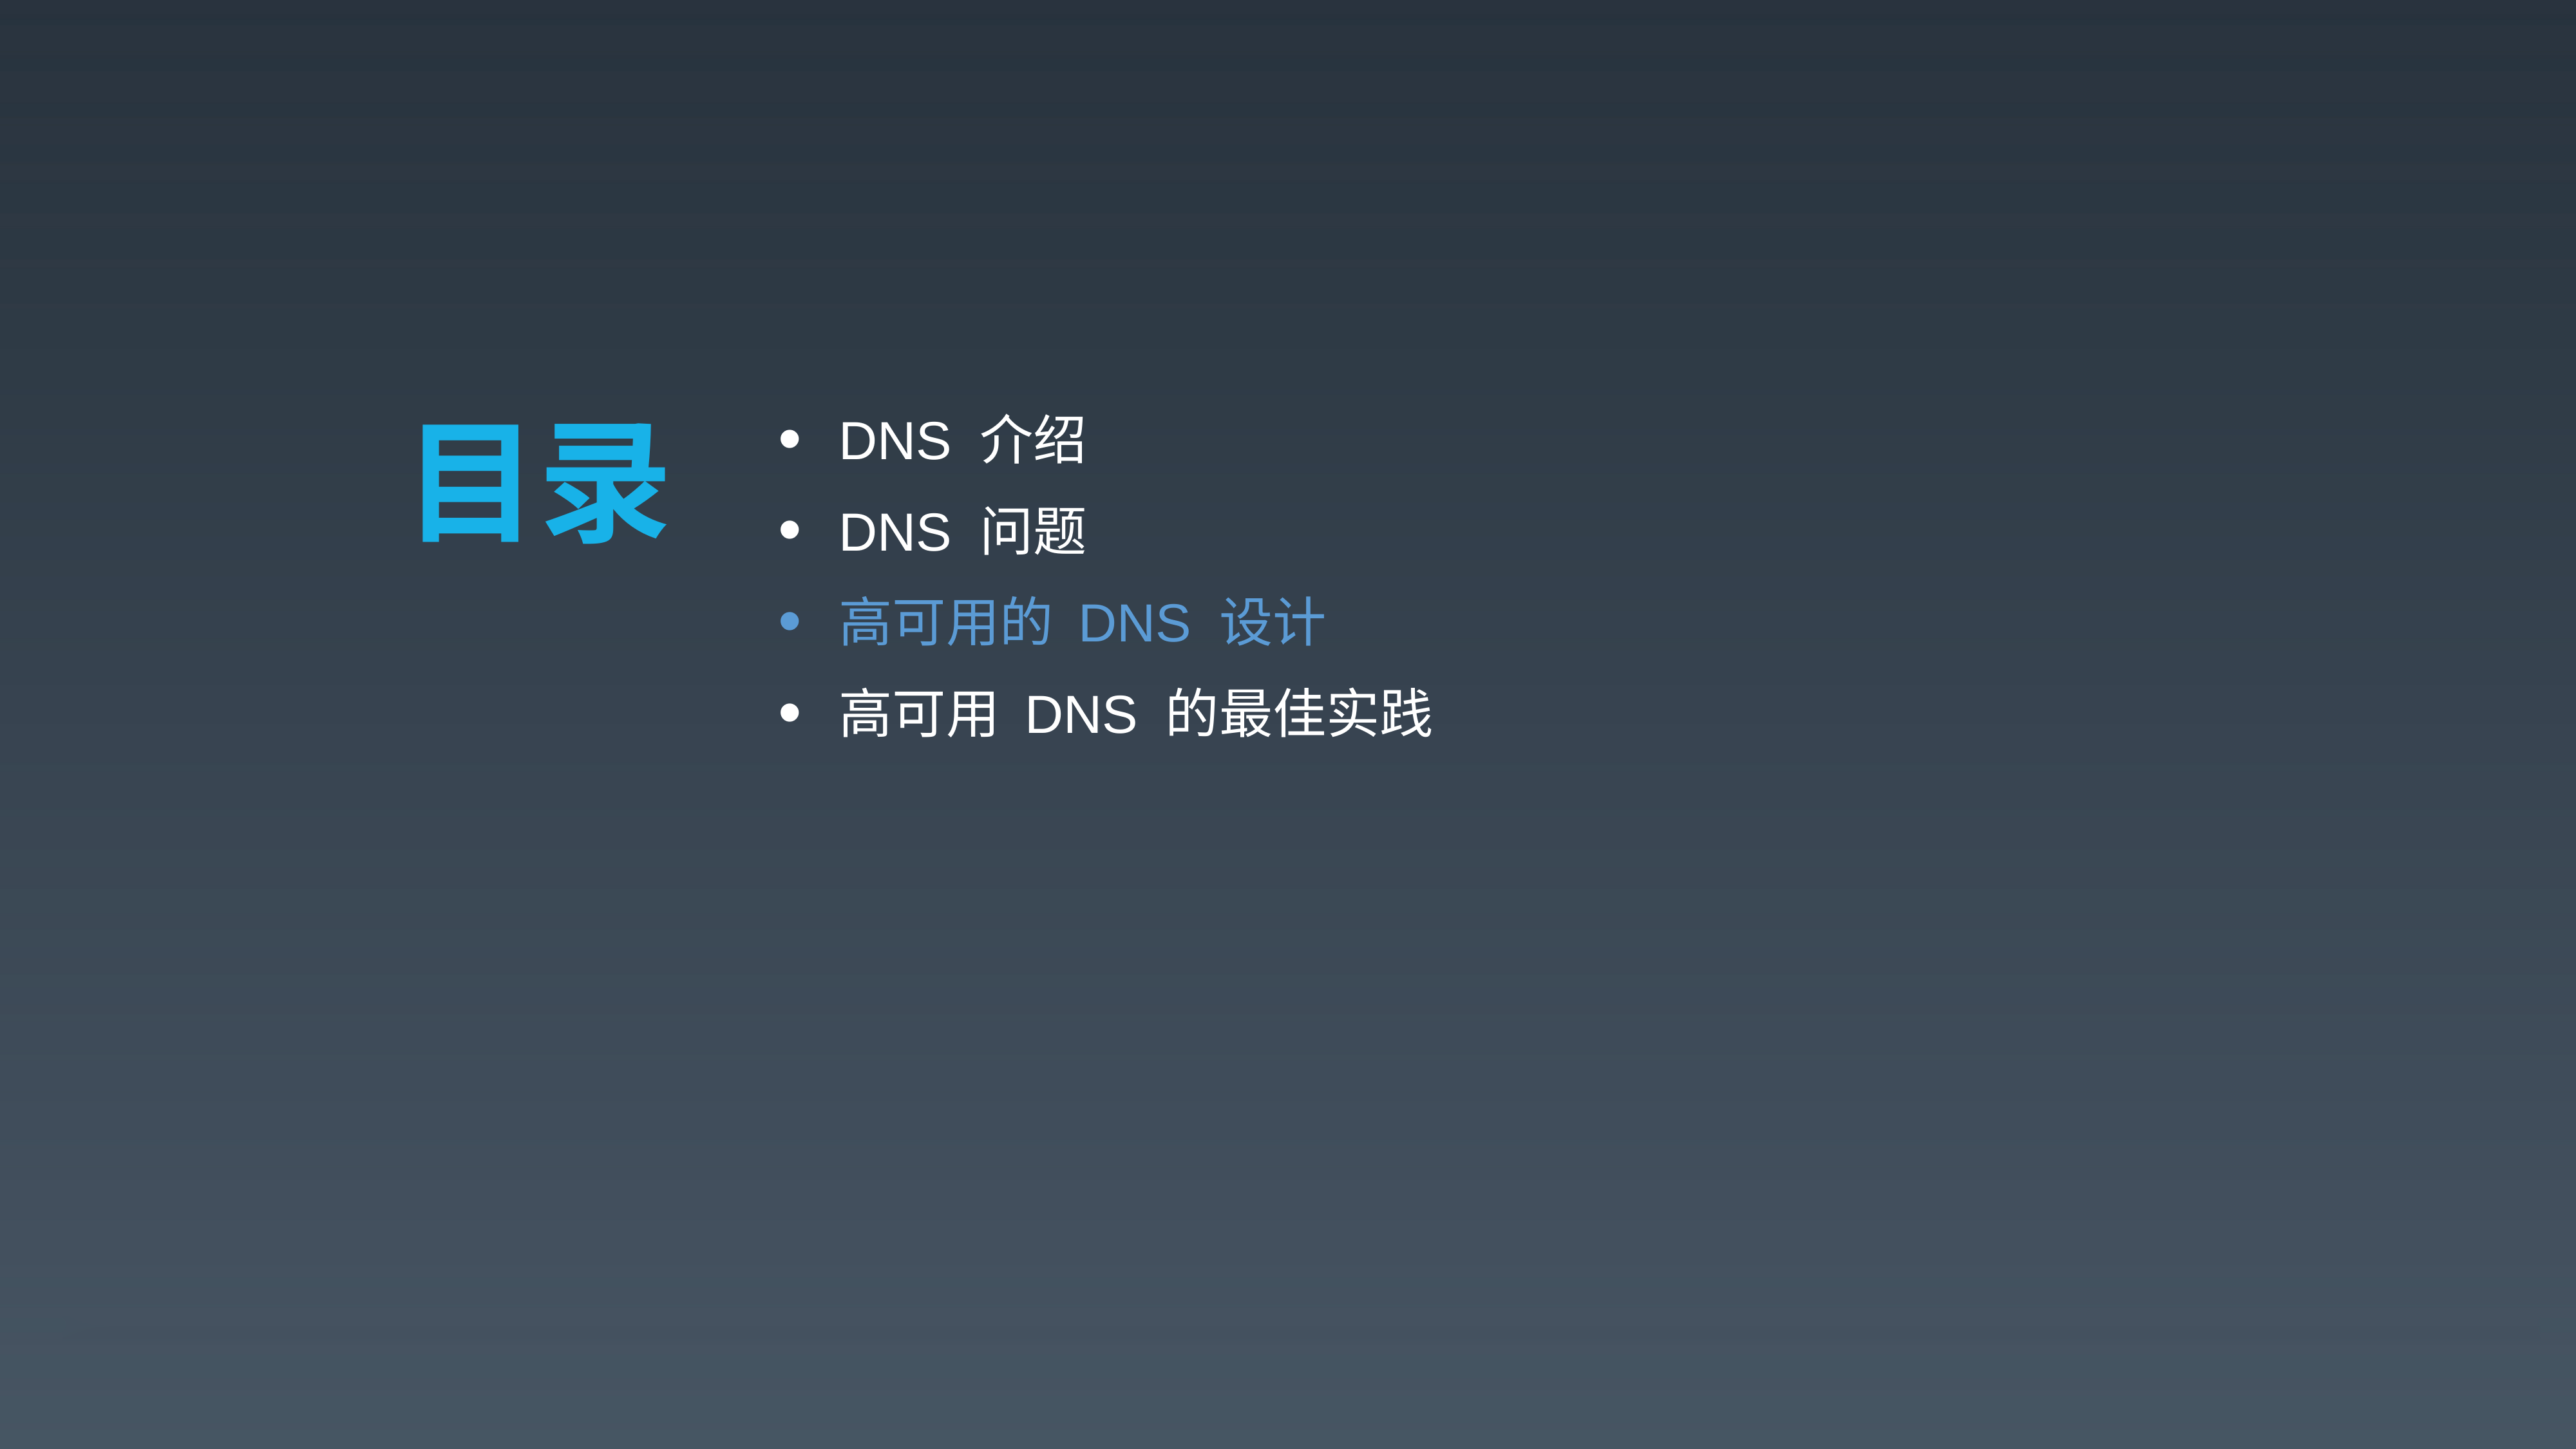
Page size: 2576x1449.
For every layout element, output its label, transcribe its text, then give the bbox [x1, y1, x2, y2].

list DNS 介绍 DNS 问题 高可用的 DNS 设计 高可用 DNS 的最佳实践 [773, 400, 2320, 1224]
picture [0, 0, 2576, 1449]
